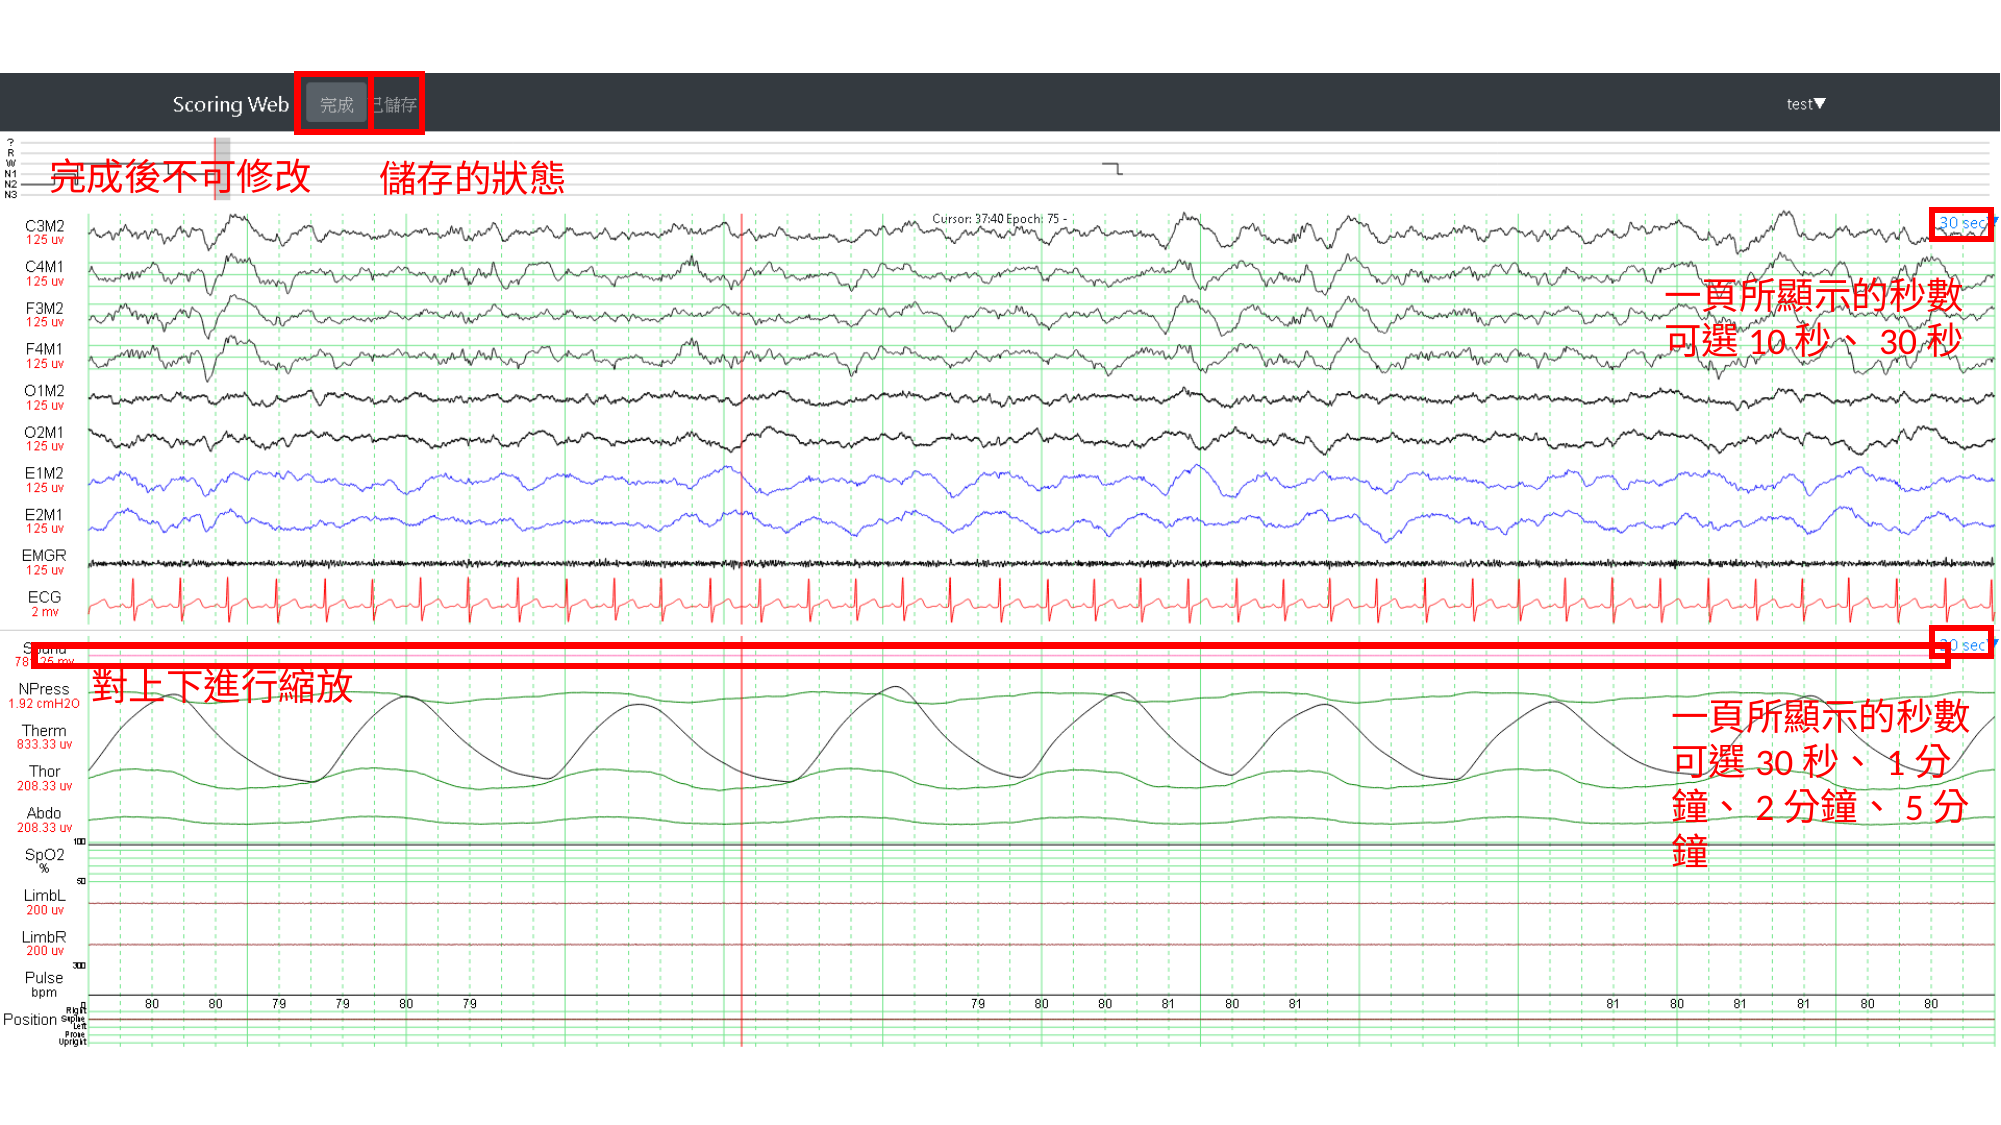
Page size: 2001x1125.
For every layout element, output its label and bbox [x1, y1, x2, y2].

picture [0, 73, 2000, 1051]
